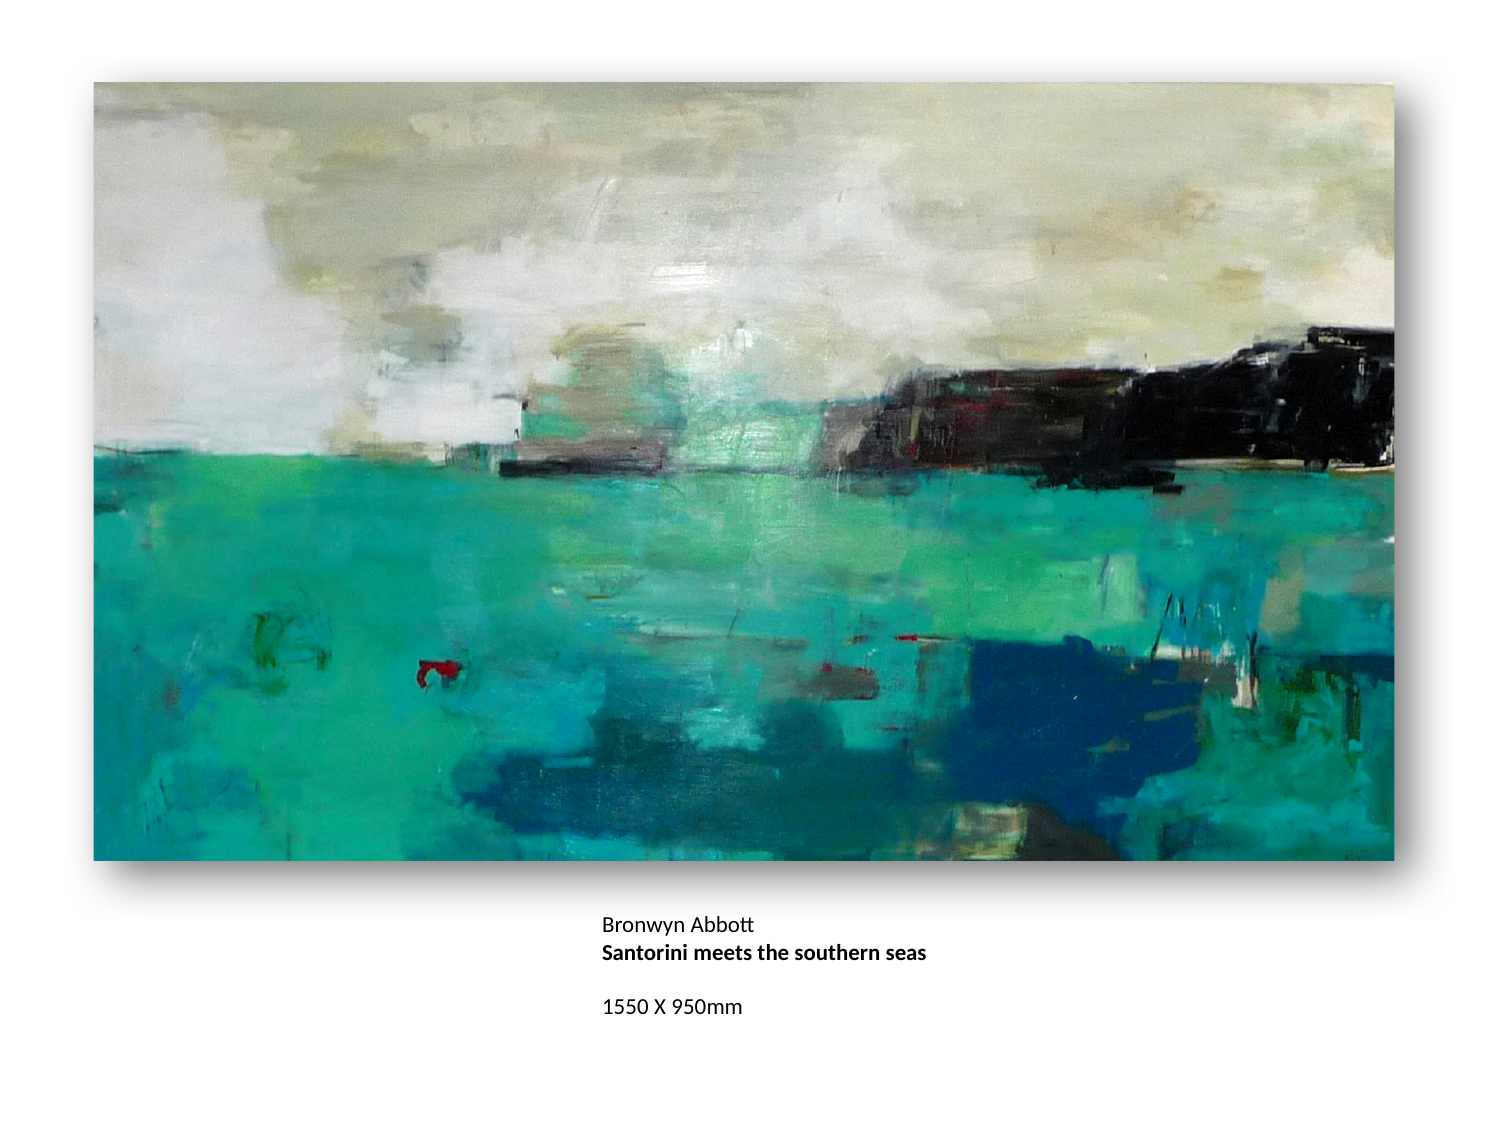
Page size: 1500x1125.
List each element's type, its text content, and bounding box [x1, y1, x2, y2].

text_box Bronwyn Abbott Santorini meets the southern seas 1550 X 950mm [587, 910, 943, 1047]
picture [93, 81, 1395, 861]
picture [1104, 803, 1110, 811]
